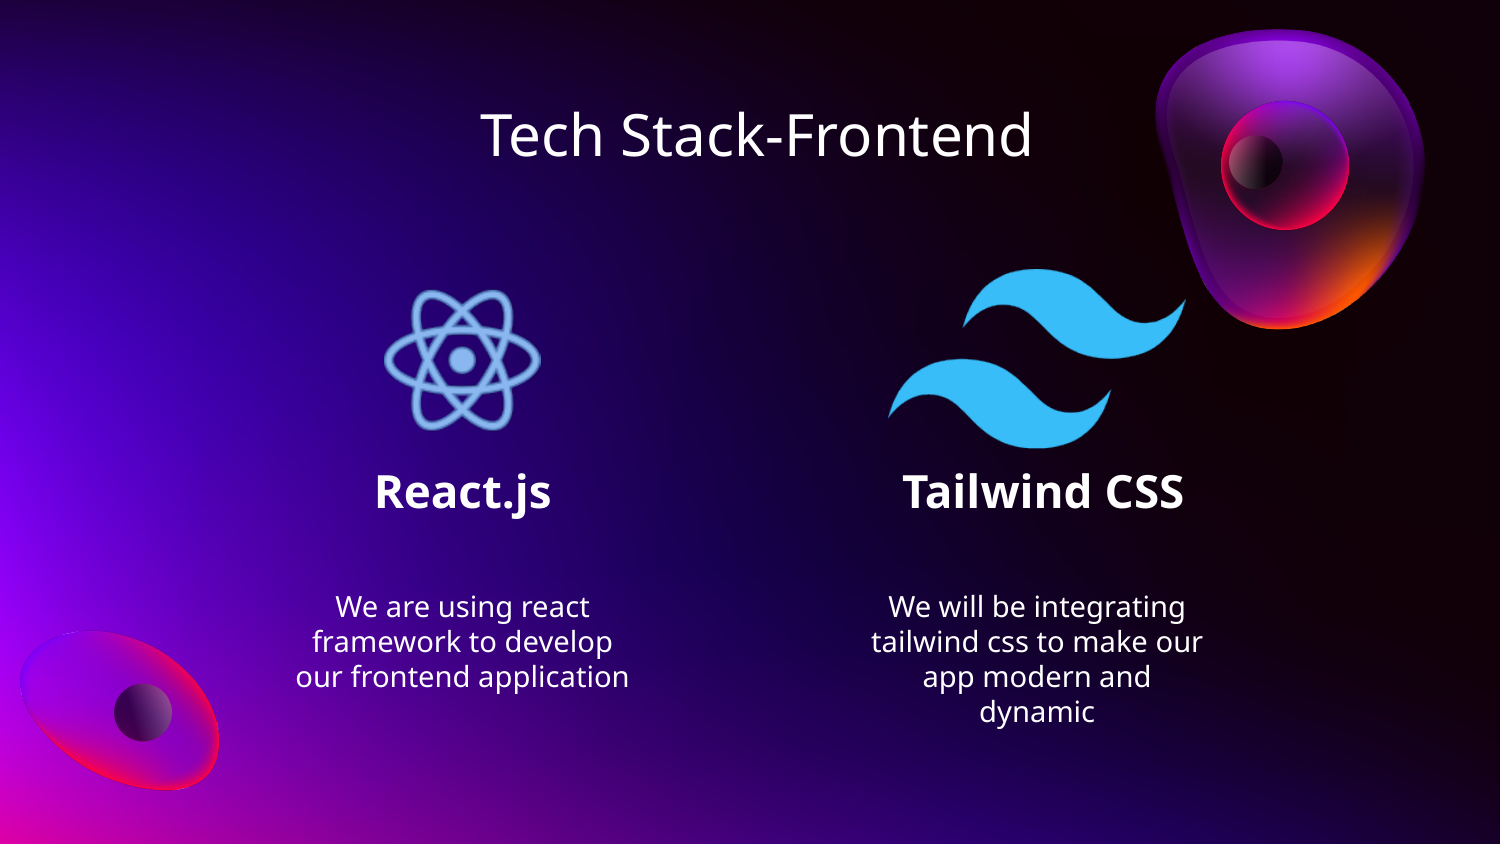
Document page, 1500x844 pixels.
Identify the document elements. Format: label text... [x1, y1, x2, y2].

title Tech Stack-Frontend [116, 83, 1384, 177]
subtitle Tailwind CSS [798, 447, 1276, 565]
subtitle We are using react framework to develop our frontend application [277, 573, 648, 756]
subtitle React.js [224, 447, 702, 565]
subtitle We will be integrating tailwind css to make our app modern and dynamic [852, 573, 1223, 756]
picture [0, 0, 1500, 844]
